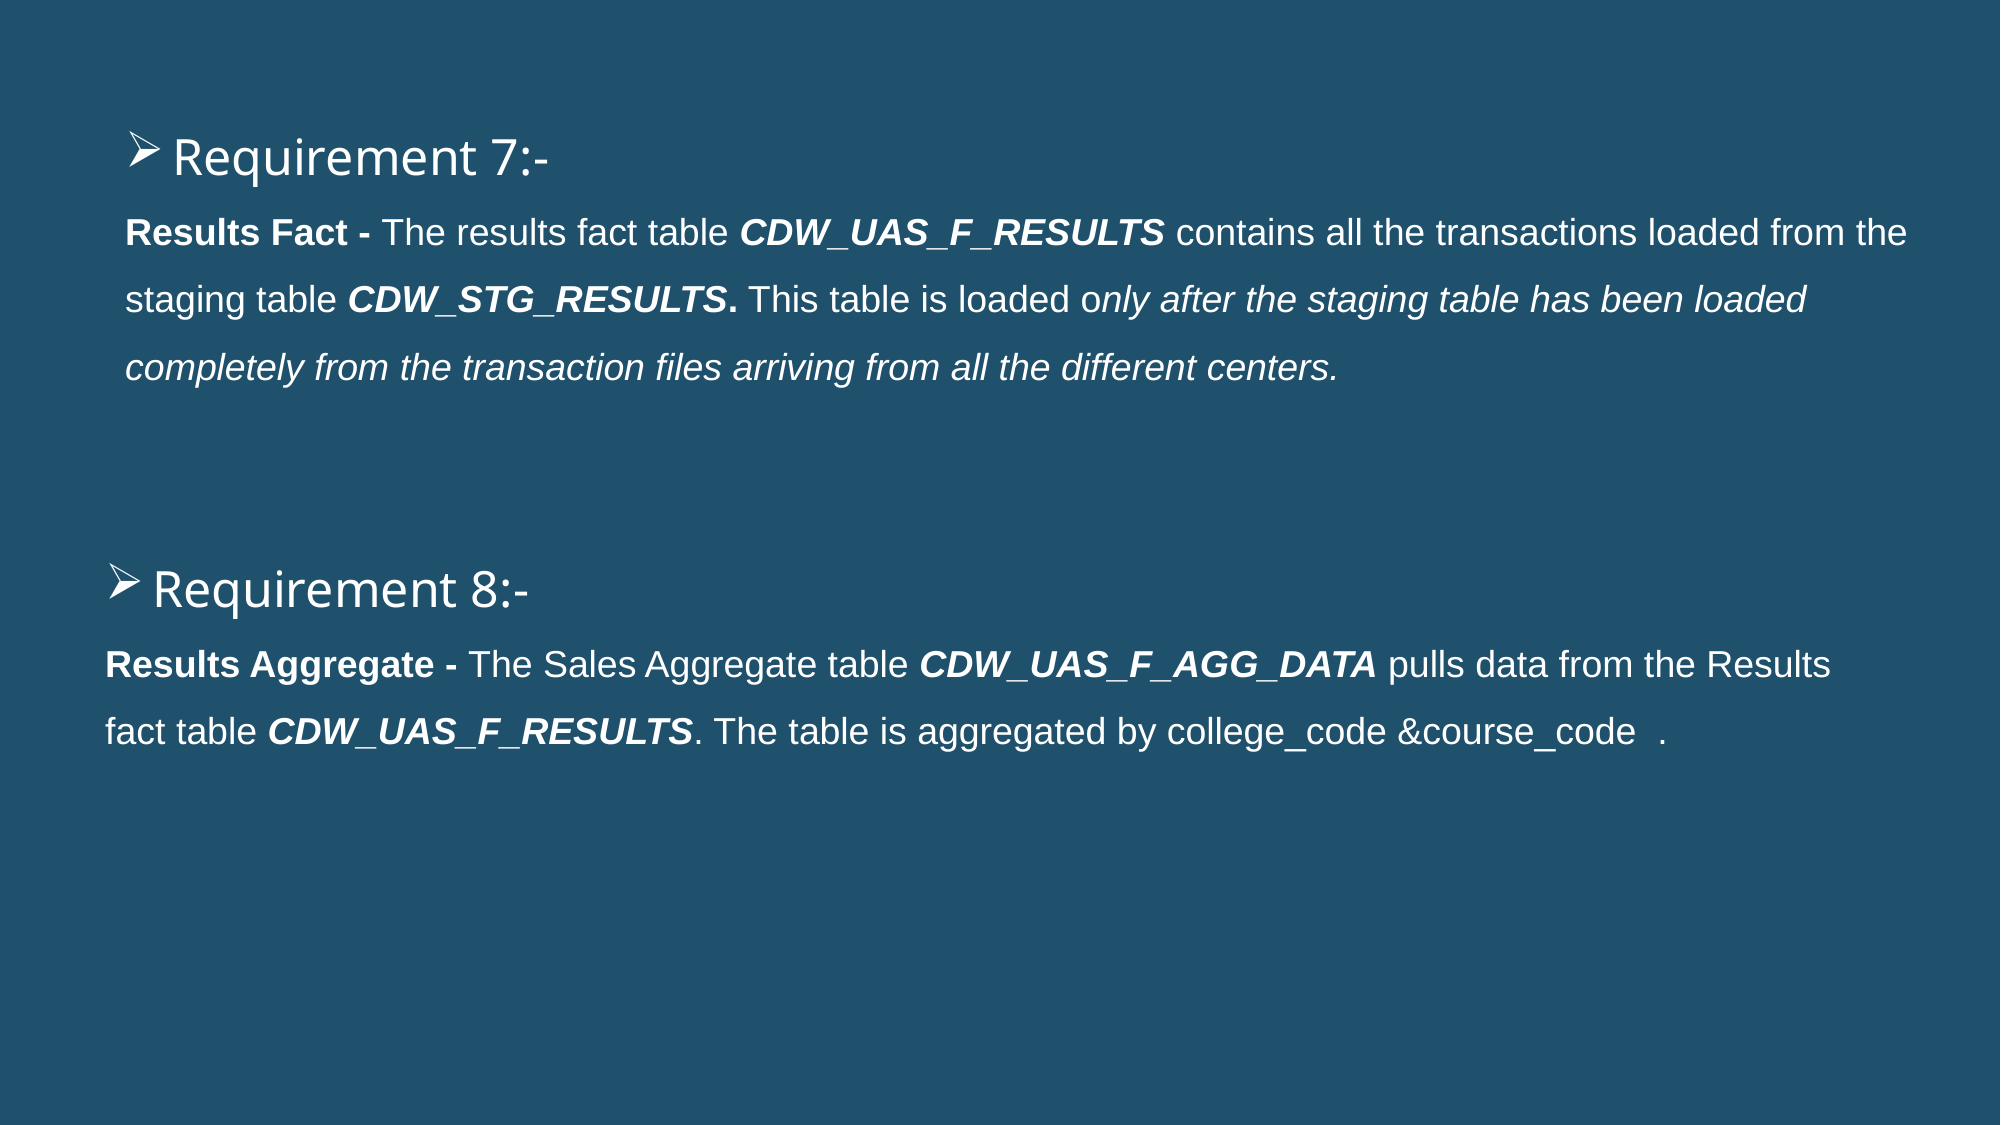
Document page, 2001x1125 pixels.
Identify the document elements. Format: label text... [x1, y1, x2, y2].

text_box Requirement 8:- Results Aggregate - The Sales Aggregate table CDW_UAS_F_AGG_DATA pulls data from the Results fact table CDW_UAS_F_RESULTS. The table is aggregated by college_code &course_code . [90, 520, 1910, 805]
text_box Requirement 7:- Results Fact - The results fact table CDW_UAS_F_RESULTS contains all the transactions loaded from the staging table CDW_STG_RESULTS. This table is loaded only after the staging table has been loaded completely from the transaction files arriving from all the different centers. [110, 87, 1930, 441]
